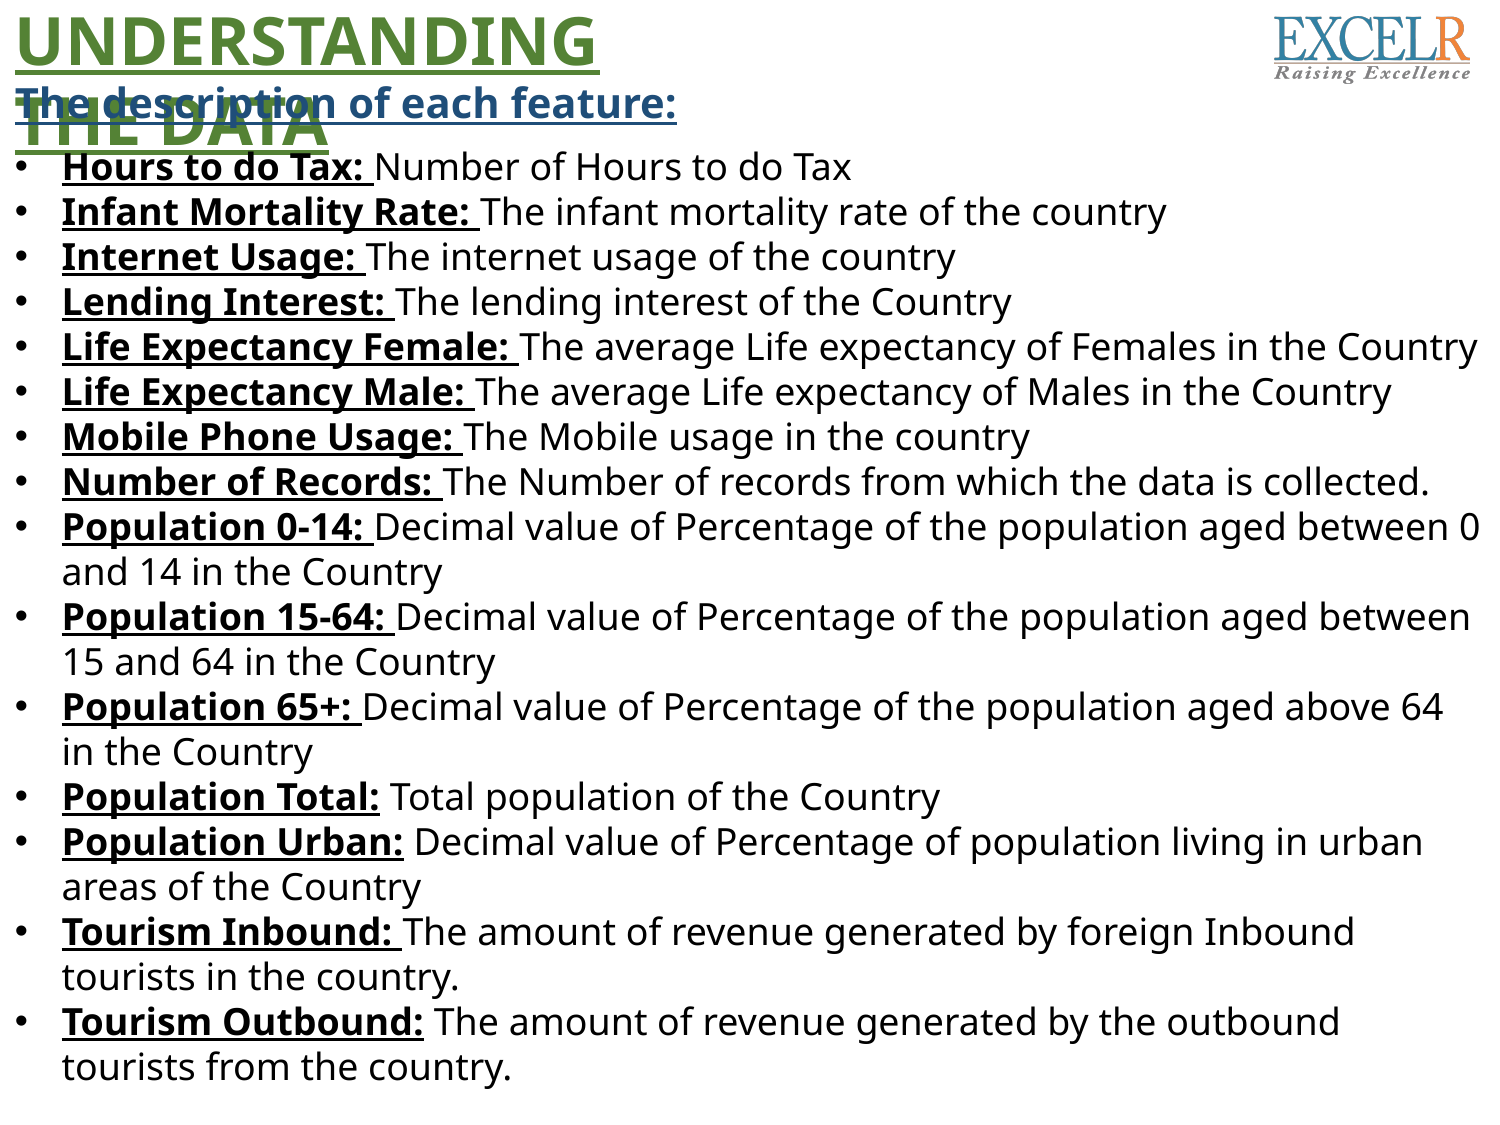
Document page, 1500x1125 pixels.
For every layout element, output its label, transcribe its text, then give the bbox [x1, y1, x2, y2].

text_box The description of each feature: [0, 69, 1460, 135]
picture [1274, 16, 1470, 85]
text_box UNDERSTANDING THE DATA [0, 0, 688, 69]
text_box Hours to do Tax: Number of Hours to do Tax Infant Mortality Rate: The infant mortality rate of the country Internet Usage: The internet usage of the country Lending Interest: The lending interest of the Country Life Expectancy Female: The average Life expectancy of Females in the Country Life Expectancy Male: The average Life expectancy of Males in the Country Mobile Phone Usage: The Mobile usage in the country Number of Records: The Number of records from which the data is collected. Population 0-14: Decimal value of Percentage of the population aged between 0 and 14 in the Country Population 15-64: Decimal value of Percentage of the population aged between 15 and 64 in the Country Population 65+: Decimal value of Percentage of the population aged above 64 in the Country Population Total: Total population of the Country Population Urban: Decimal value of Percentage of population living in urban areas of the Country Tourism Inbound: The amount of revenue generated by foreign Inbound tourists in the country. Tourism Outbound: The amount of revenue generated by the outbound tourists from the country. [0, 135, 1498, 1125]
